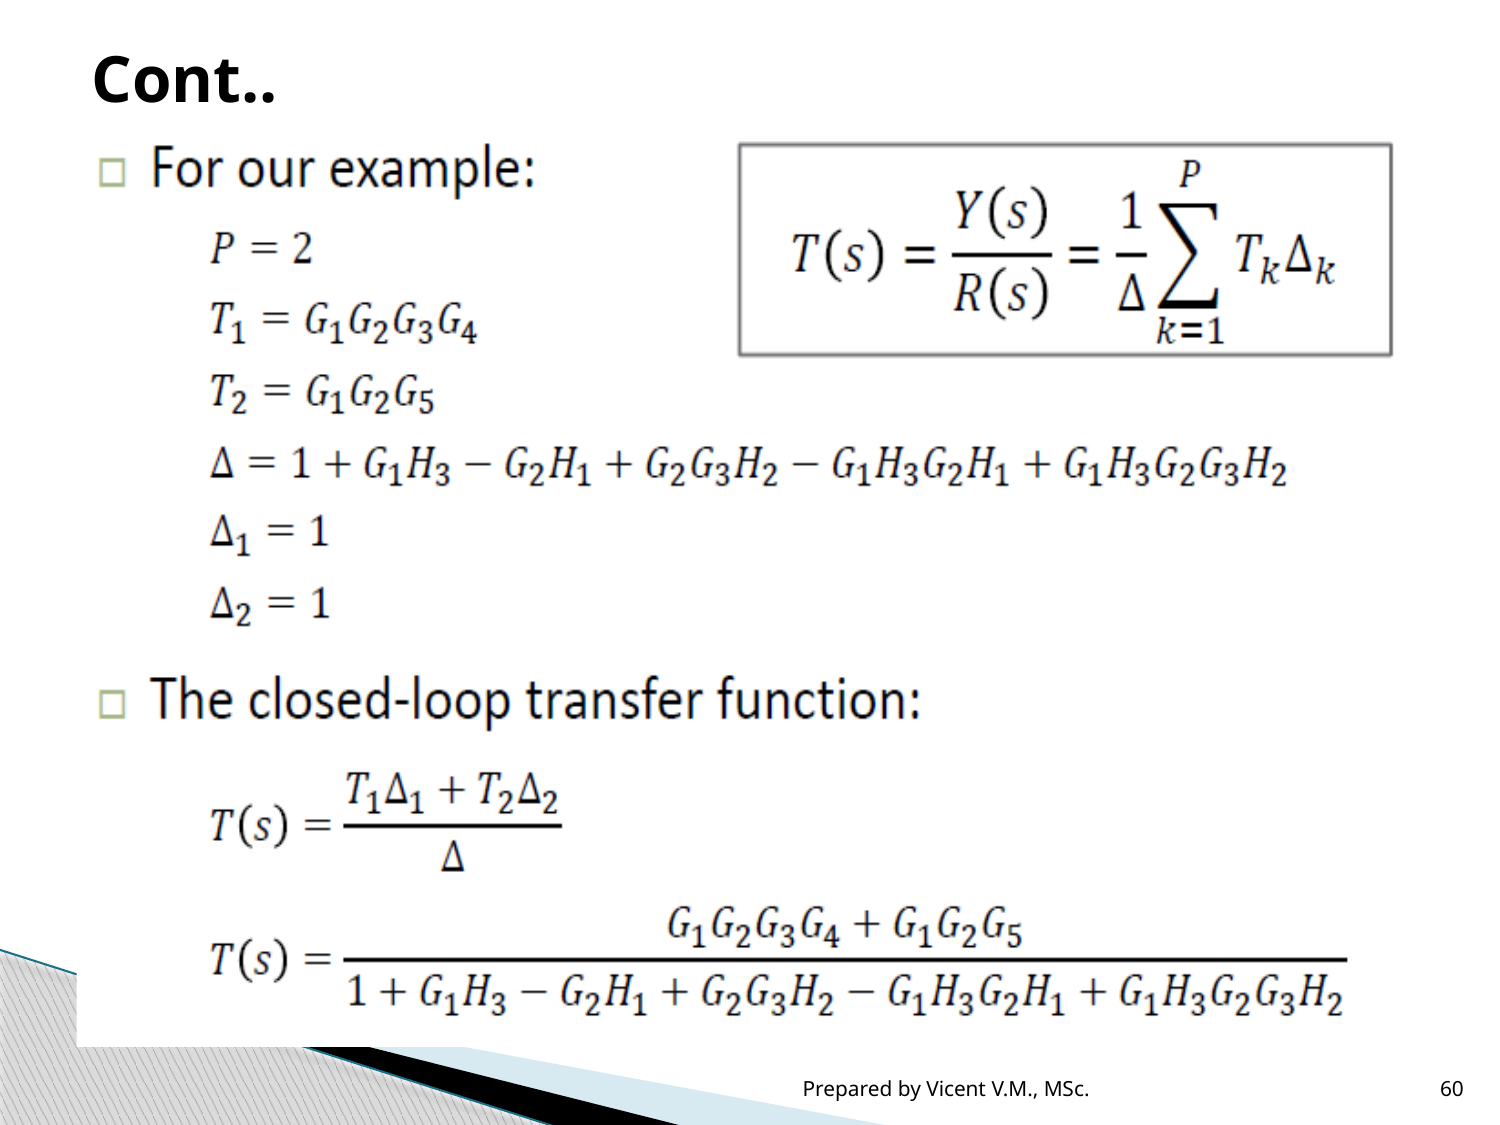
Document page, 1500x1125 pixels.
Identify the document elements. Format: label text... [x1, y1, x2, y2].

title Cont.. [76, 30, 1427, 124]
footer Prepared by Vicent V.M., MSc. [718, 1058, 1105, 1112]
slide_number 60 [1418, 1051, 1479, 1112]
picture [76, 125, 1424, 1047]
